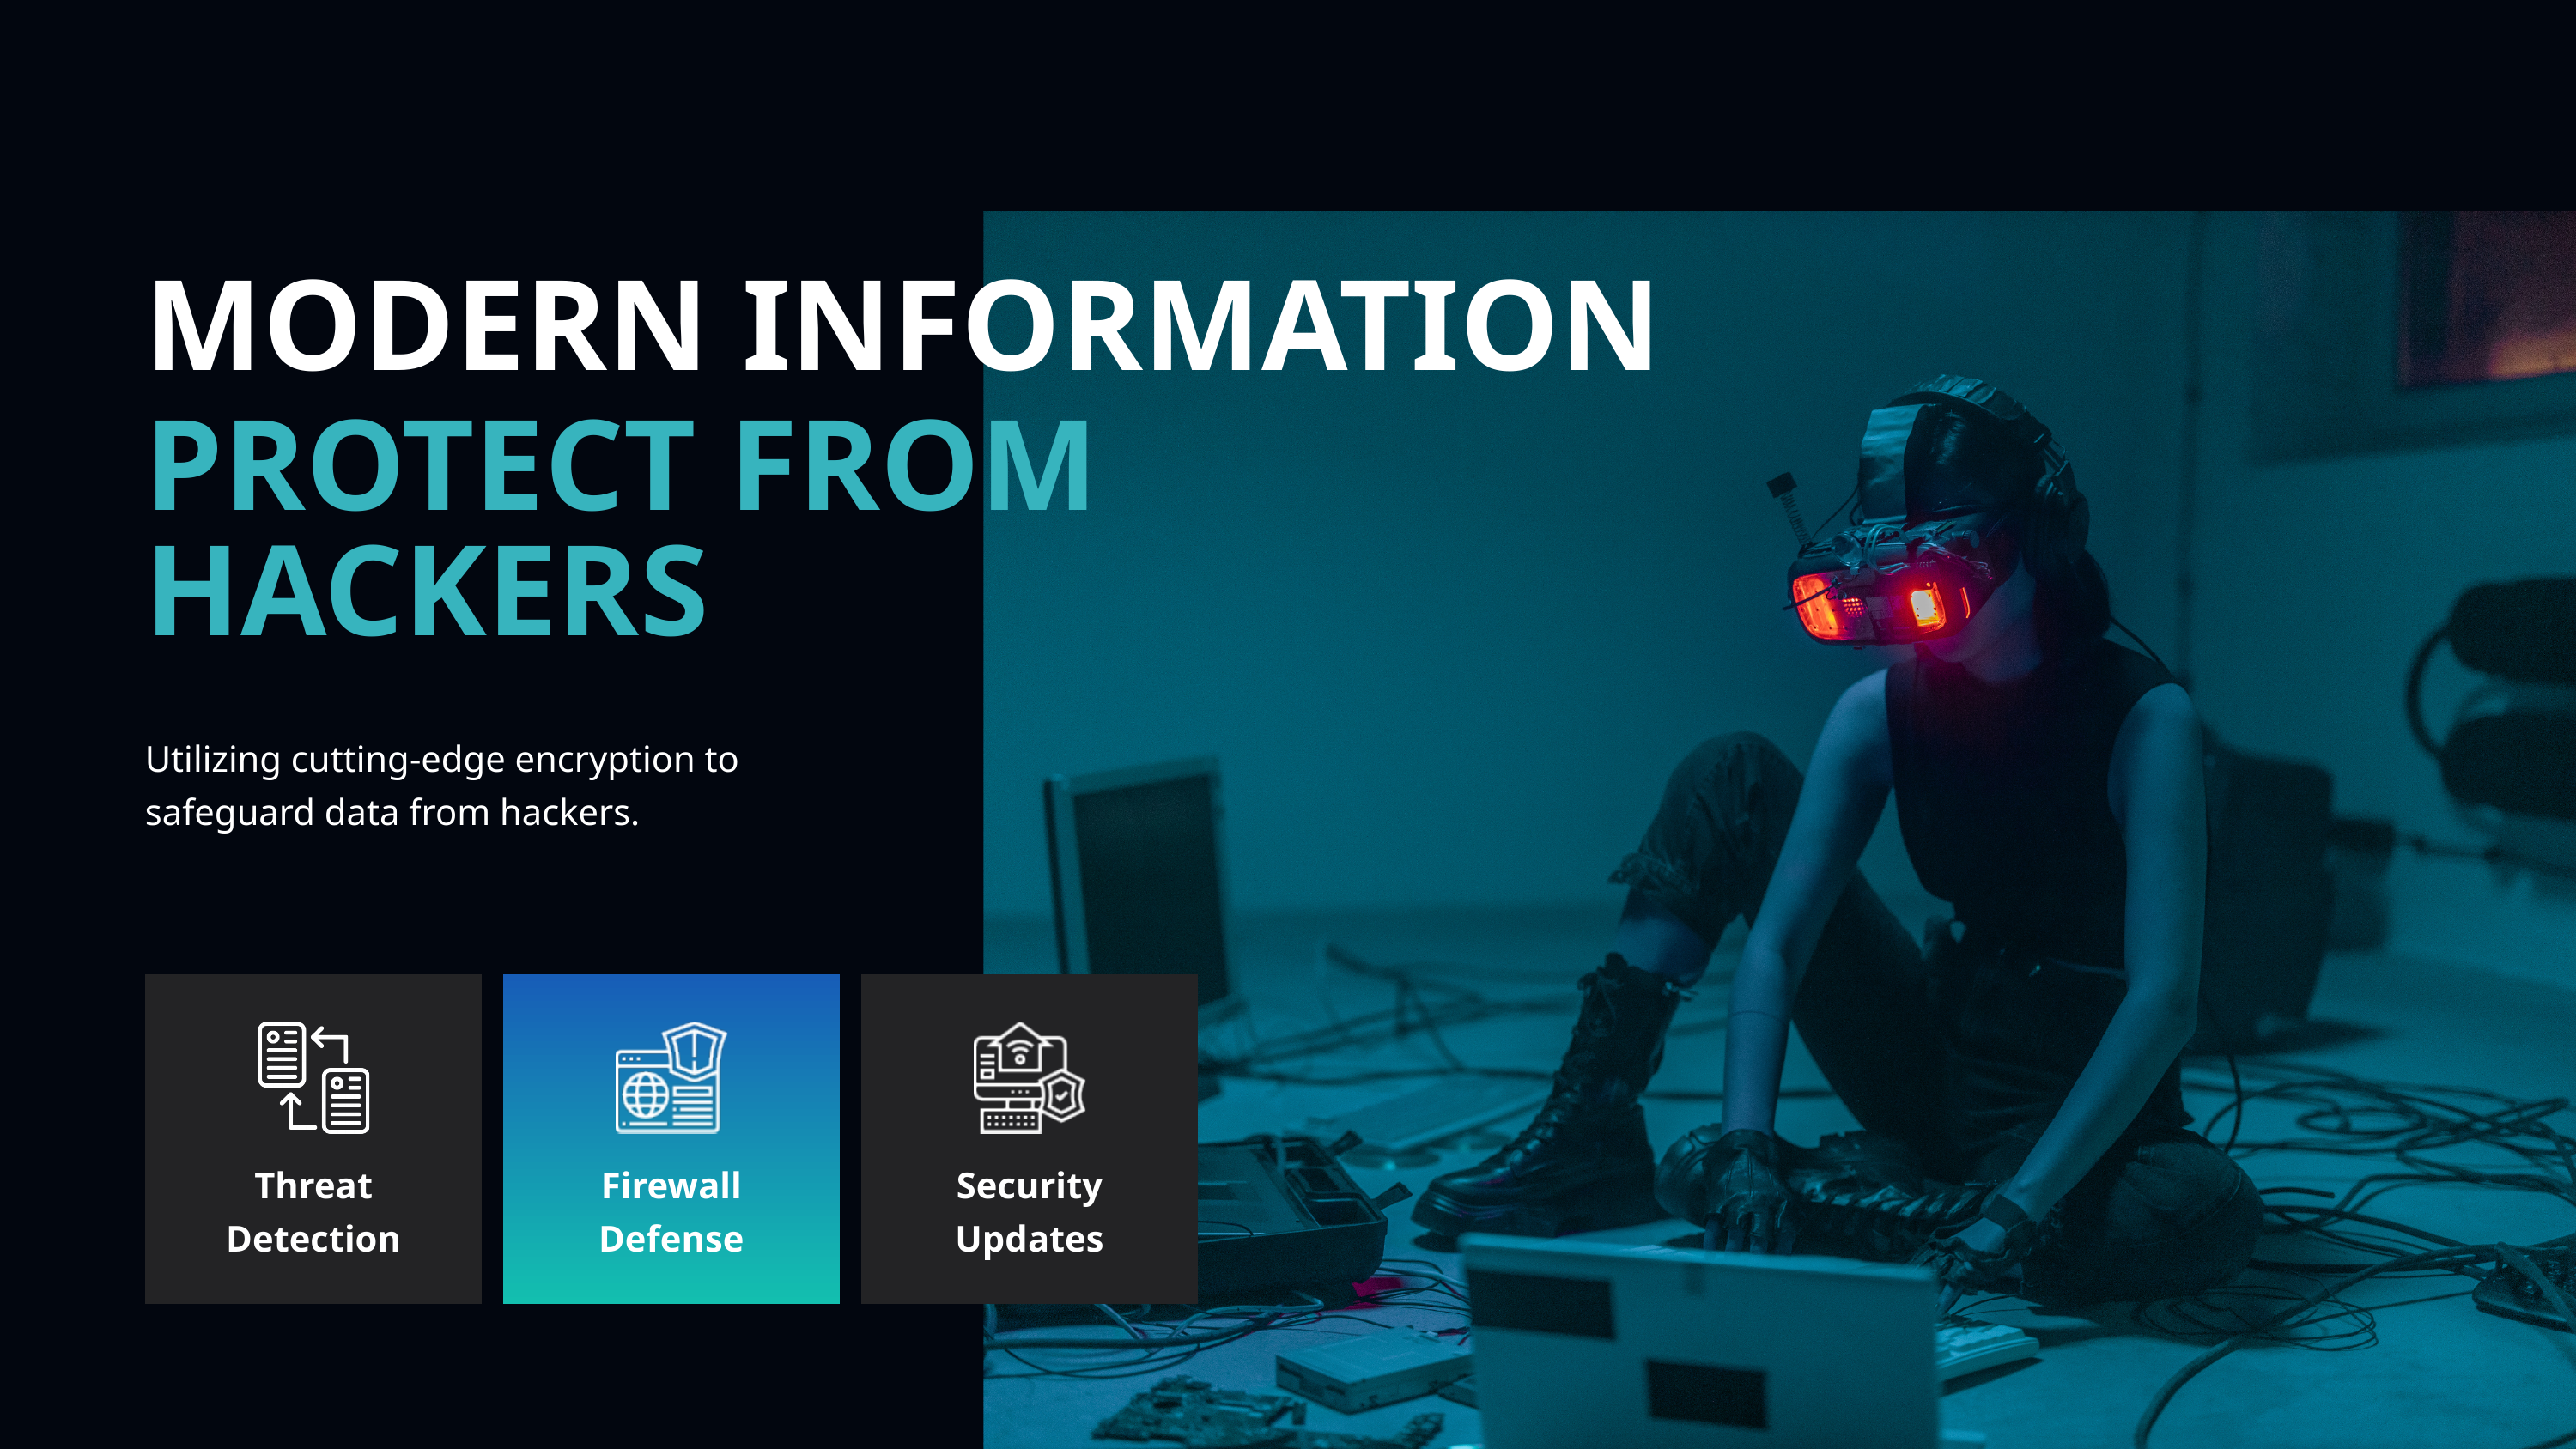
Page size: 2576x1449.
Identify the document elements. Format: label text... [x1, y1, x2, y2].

text_box PROTECT FROM HACKERS [144, 409, 979, 661]
text_box Utilizing cutting-edge encryption to safeguard data from hackers. [144, 725, 979, 833]
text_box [144, 973, 483, 1304]
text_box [860, 973, 1199, 1304]
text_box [502, 973, 841, 1304]
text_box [983, 211, 2576, 1449]
text_box MODERN INFORMATION [144, 282, 979, 396]
